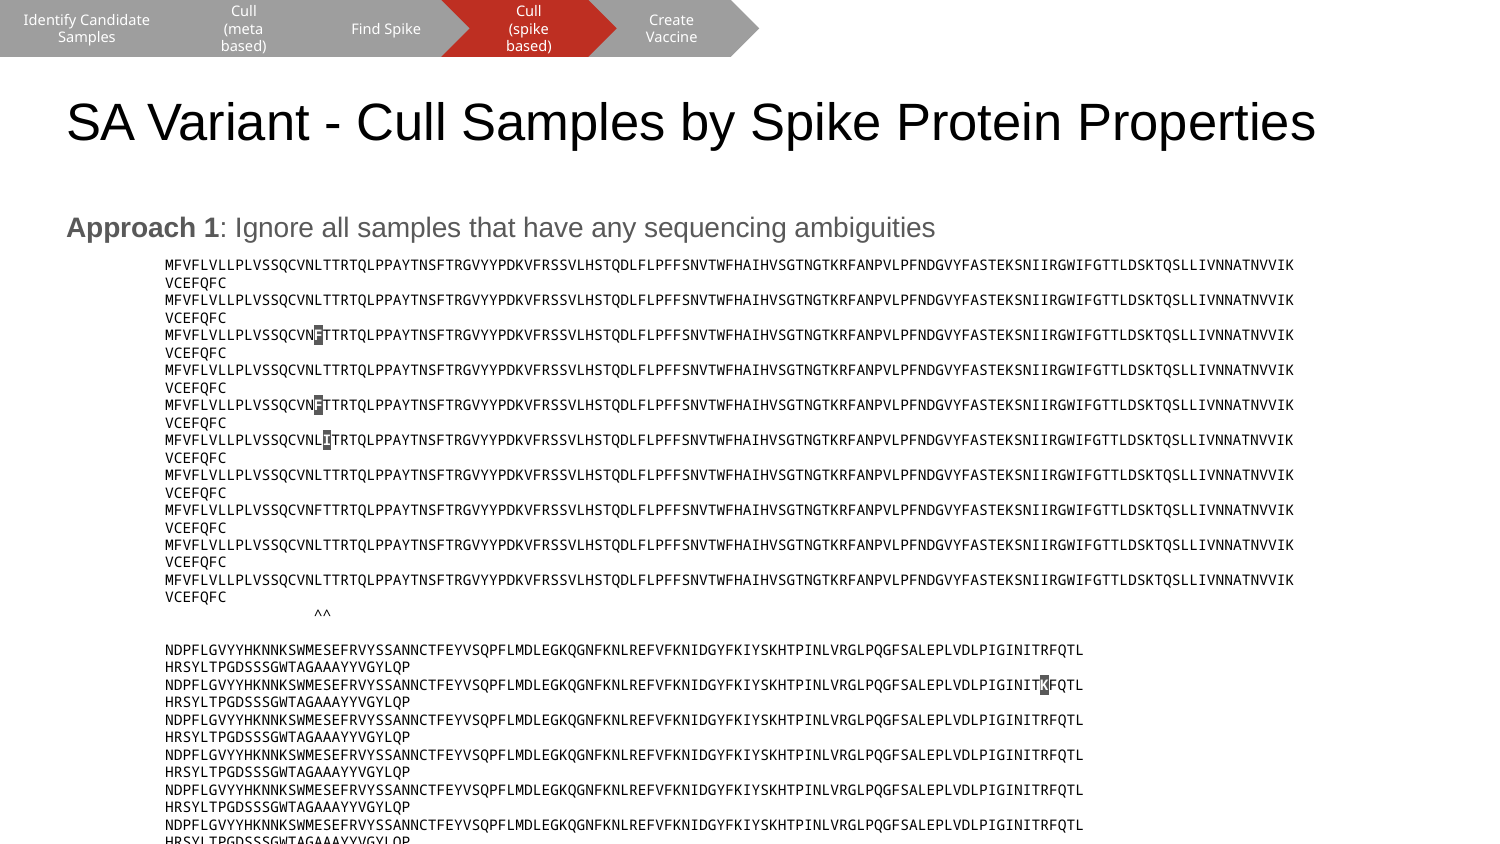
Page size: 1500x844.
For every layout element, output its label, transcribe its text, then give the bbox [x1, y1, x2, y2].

list Approach 1: Ignore all samples that have any sequencing ambiguities [51, 189, 1449, 828]
text_box Identify Candidate Samples [0, 0, 183, 57]
text_box Cull (meta based) [156, 0, 326, 57]
title SA Variant - Cull Samples by Spike Protein Properties [51, 72, 1449, 167]
text_box MFVFLVLLPLVSSQCVNLTTRTQLPPAYTNSFTRGVYYPDKVFRSSVLHSTQDLFLPFFSNVTWFHAIHVSGTNGTKRFANPVLPFNDGVYFASTEKSNIIRGWIFGTTLDSKTQSLLIVNNATNVVIKVCEFQFC MFVFLVLLPLVSSQCVNLTTRTQLPPAYTNSFTRGVYYPDKVFRSSVLHSTQDLFLPFFSNVTWFHAIHVSGTNGTKRFANPVLPFNDGVYFASTEKSNIIRGWIFGTTLDSKTQSLLIVNNATNVVIKVCEFQFC MFVFLVLLPLVSSQCVNFTTRTQLPPAYTNSFTRGVYYPDKVFRSSVLHSTQDLFLPFFSNVTWFHAIHVSGTNGTKRFANPVLPFNDGVYFASTEKSNIIRGWIFGTTLDSKTQSLLIVNNATNVVIKVCEFQFC MFVFLVLLPLVSSQCVNLTTRTQLPPAYTNSFTRGVYYPDKVFRSSVLHSTQDLFLPFFSNVTWFHAIHVSGTNGTKRFANPVLPFNDGVYFASTEKSNIIRGWIFGTTLDSKTQSLLIVNNATNVVIKVCEFQFC MFVFLVLLPLVSSQCVNFTTRTQLPPAYTNSFTRGVYYPDKVFRSSVLHSTQDLFLPFFSNVTWFHAIHVSGTNGTKRFANPVLPFNDGVYFASTEKSNIIRGWIFGTTLDSKTQSLLIVNNATNVVIKVCEFQFC MFVFLVLLPLVSSQCVNLITRTQLPPAYTNSFTRGVYYPDKVFRSSVLHSTQDLFLPFFSNVTWFHAIHVSGTNGTKRFANPVLPFNDGVYFASTEKSNIIRGWIFGTTLDSKTQSLLIVNNATNVVIKVCEFQFC MFVFLVLLPLVSSQCVNLTTRTQLPPAYTNSFTRGVYYPDKVFRSSVLHSTQDLFLPFFSNVTWFHAIHVSGTNGTKRFANPVLPFNDGVYFASTEKSNIIRGWIFGTTLDSKTQSLLIVNNATNVVIKVCEFQFC MFVFLVLLPLVSSQCVNFTTRTQLPPAYTNSFTRGVYYPDKVFRSSVLHSTQDLFLPFFSNVTWFHAIHVSGTNGTKRFANPVLPFNDGVYFASTEKSNIIRGWIFGTTLDSKTQSLLIVNNATNVVIKVCEFQFC MFVFLVLLPLVSSQCVNLTTRTQLPPAYTNSFTRGVYYPDKVFRSSVLHSTQDLFLPFFSNVTWFHAIHVSGTNGTKRFANPVLPFNDGVYFASTEKSNIIRGWIFGTTLDSKTQSLLIVNNATNVVIKVCEFQFC MFVFLVLLPLVSSQCVNLTTRTQLPPAYTNSFTRGVYYPDKVFRSSVLHSTQDLFLPFFSNVTWFHAIHVSGTNGTKRFANPVLPFNDGVYFASTEKSNIIRGWIFGTTLDSKTQSLLIVNNATNVVIKVCEFQFC ^^ NDPFLGVYYHKNNKSWMESEFRVYSSANNCTFEYVSQPFLMDLEGKQGNFKNLREFVFKNIDGYFKIYSKHTPINLVRGLPQGFSALEPLVDLPIGINITRFQTL HRSYLTPGDSSSGWTAGAAAYYVGYLQP NDPFLGVYYHKNNKSWMESEFRVYSSANNCTFEYVSQPFLMDLEGKQGNFKNLREFVFKNIDGYFKIYSKHTPINLVRGLPQGFSALEPLVDLPIGINITKFQTL HRSYLTPGDSSSGWTAGAAAYYVGYLQP NDPFLGVYYHKNNKSWMESEFRVYSSANNCTFEYVSQPFLMDLEGKQGNFKNLREFVFKNIDGYFKIYSKHTPINLVRGLPQGFSALEPLVDLPIGINITRFQTL HRSYLTPGDSSSGWTAGAAAYYVGYLQP NDPFLGVYYHKNNKSWMESEFRVYSSANNCTFEYVSQPFLMDLEGKQGNFKNLREFVFKNIDGYFKIYSKHTPINLVRGLPQGFSALEPLVDLPIGINITRFQTL HRSYLTPGDSSSGWTAGAAAYYVGYLQP NDPFLGVYYHKNNKSWMESEFRVYSSANNCTFEYVSQPFLMDLEGKQGNFKNLREFVFKNIDGYFKIYSKHTPINLVRGLPQGFSALEPLVDLPIGINITRFQTL HRSYLTPGDSSSGWTAGAAAYYVGYLQP NDPFLGVYYHKNNKSWMESEFRVYSSANNCTFEYVSQPFLMDLEGKQGNFKNLREFVFKNIDGYFKIYSKHTPINLVRGLPQGFSALEPLVDLPIGINITRFQTL HRSYLTPGDSSSGWTAGAAAYYVGYLQP NDPFLGVYYHKNNKSWMESEFRVYSSANNCTFEYVSQPFLMDLEGKQGNFKNLREFVFKNIDGYFKIYSKHTPINLVRGLPQGFSALEPLVDLPIGINITRFQTL HRSYLTPGDSSSGWTAGAAAYYVGYLQP NDPFLGVYYHKNNKSWMESEFRVYSSANNCTFEYVSQPFLMDLEGKQGNFKNLREFVFKNIDGYFKIYSKHTPINLVRGLPQGFSALEPLVDLPIGINITRFQTL HRSYLTPGDSSSGWSAGAAAYYVGYLQP NDPFLGVYYHKNNKSWMESEFRVYSSANNCTFEYVSQPFLMDLEGKQGNFKNLREFVFKNIDGYFKIYSKHTPINLVRGLPQGFSALEPLVDLPIGINITRFQTLLALHRSYLTPGDSSSGWTAGAAAYYVGYLQP NDPFLGVYYHKNNKSWMESEFRVYSSANNCTFEYVSQPFLMDLEGKQGNFKNLREFVFKNIDGYFKIYSKHTPINLVRGLPQGFSALEPLVDLPIGINITRFQTL HRSYLTPGDSSSGWTAGAAAYYVGYLQP ^ ^^^ ^ RTFLLKYNENGTITDAVDCALDPLSETKCTLKSFTVEKGIYQTSNFRVQPTESIVRFPNITNLCPFGEVFNATRFASVYAWNRKRISNCVADYSVLYNSASFSTFKCYGVSPTKLNDLCFTNVYADSFVIRGDEVR ... RTFLLKYNENGTITDAVDCALDPLSETKCTLKSFTVEKGIYQTSNFRVQPTESIVRFPNITNLCPFGEVFNATRFASVYAWNRKRISNCVADYSVLYNSASFSTFKCYGVSPTKLNDLCFTNVYADSFVIRGDEVR ... RTFLLKYNENGTITDAVDCALDPLSETKCTLKSFTVEKGIYQTSNFRVQPTESIVRFPNITNLCPFGEVFNATRFASVYAWNRKRISNCVADYSVLYNSASFSTFKCYGVSPTKLNDLCFTNVYADSFVIRGDEVR ... RTFLLKYNENGTITDAVDCALDPLSETKCTLKSFTVEKGIYQTSNFRVQPTESIVRFPNITNLCPFGEVFNATRFASVYAWNRKRISNCVADYSVLYNSASFSTFKCYGVSPTKLNDLCFTNVYADSFVIRGDEVR ... RTFLLKYNENGTITDAVDCALDPLSETKCTLKSFTVEKGIYQTSNFRVQPTESIVRFPNITNLCPFGEVFNATRFASVYAWNRKRISNCVADYSVLYNSASFSTFKCYGVSPTKLNDLCFTNVYADSFVIRGDEVR ... RTFLLKYNENGTITDAVDCALDPLSETKCTLKSFTVEKGIYQTSNFRVQPTESIVRFPNITNLCPFGEVFNATRFASVYAWNRKRISNCVADYSVLYNSASFSTFKCYGVSPTKLNDLCFTNVYADSFVIRGDEVR ... RTFLLKYNENGTITDAVDCALDPLSETKCTLKSFTVEKGIYQTSNFRVQPTESIVRFPNITNLCPFGEVFNATRFASVYAWNRKRISNCVADYSVLYNSASFSTFKCYGVSPTKLNDLCFTNVYADSFVIRGDEVR ... RTFLLKYNENGTITDAVDCALDPLSETKCTLKSFTVEKGIYQTSNFRVQPTESIVRFPNITNLCPFGEVFNATRFASVYAWNRKRISNCVADYSVLYNSASFSTFKCYGVSPTKLNDLCFTNVYADSFVIRGDEVR ... RTFLLKYNENGTITDAVDCALDPLSETKCTLKSFTVEKGIYQTSNFRVQPTESIVRFPNITNLCPFGEVFNATRFASVYAWNRKRISNCVADYSVLYNSASFSTFKCYGVSPTKLNDLCFTNVYADSFVIRGDEVR ... RTFLLKYNENGTITDAVDCALDPLSETKCTLKSFTVEKGIYQTSNFRVQPTESIVRFPNITNLCPFGEVFNATRFASVYAWNRKRISNCVADYSVLYNSASFSTFKCYGVSPTKLNDLCFTNVYADSFVIRGDEVR ... [150, 241, 1317, 844]
text_box Find Spike [298, 0, 469, 57]
text_box Create Vaccine [590, 0, 760, 57]
text_box Cull (spike based) [441, 0, 617, 57]
